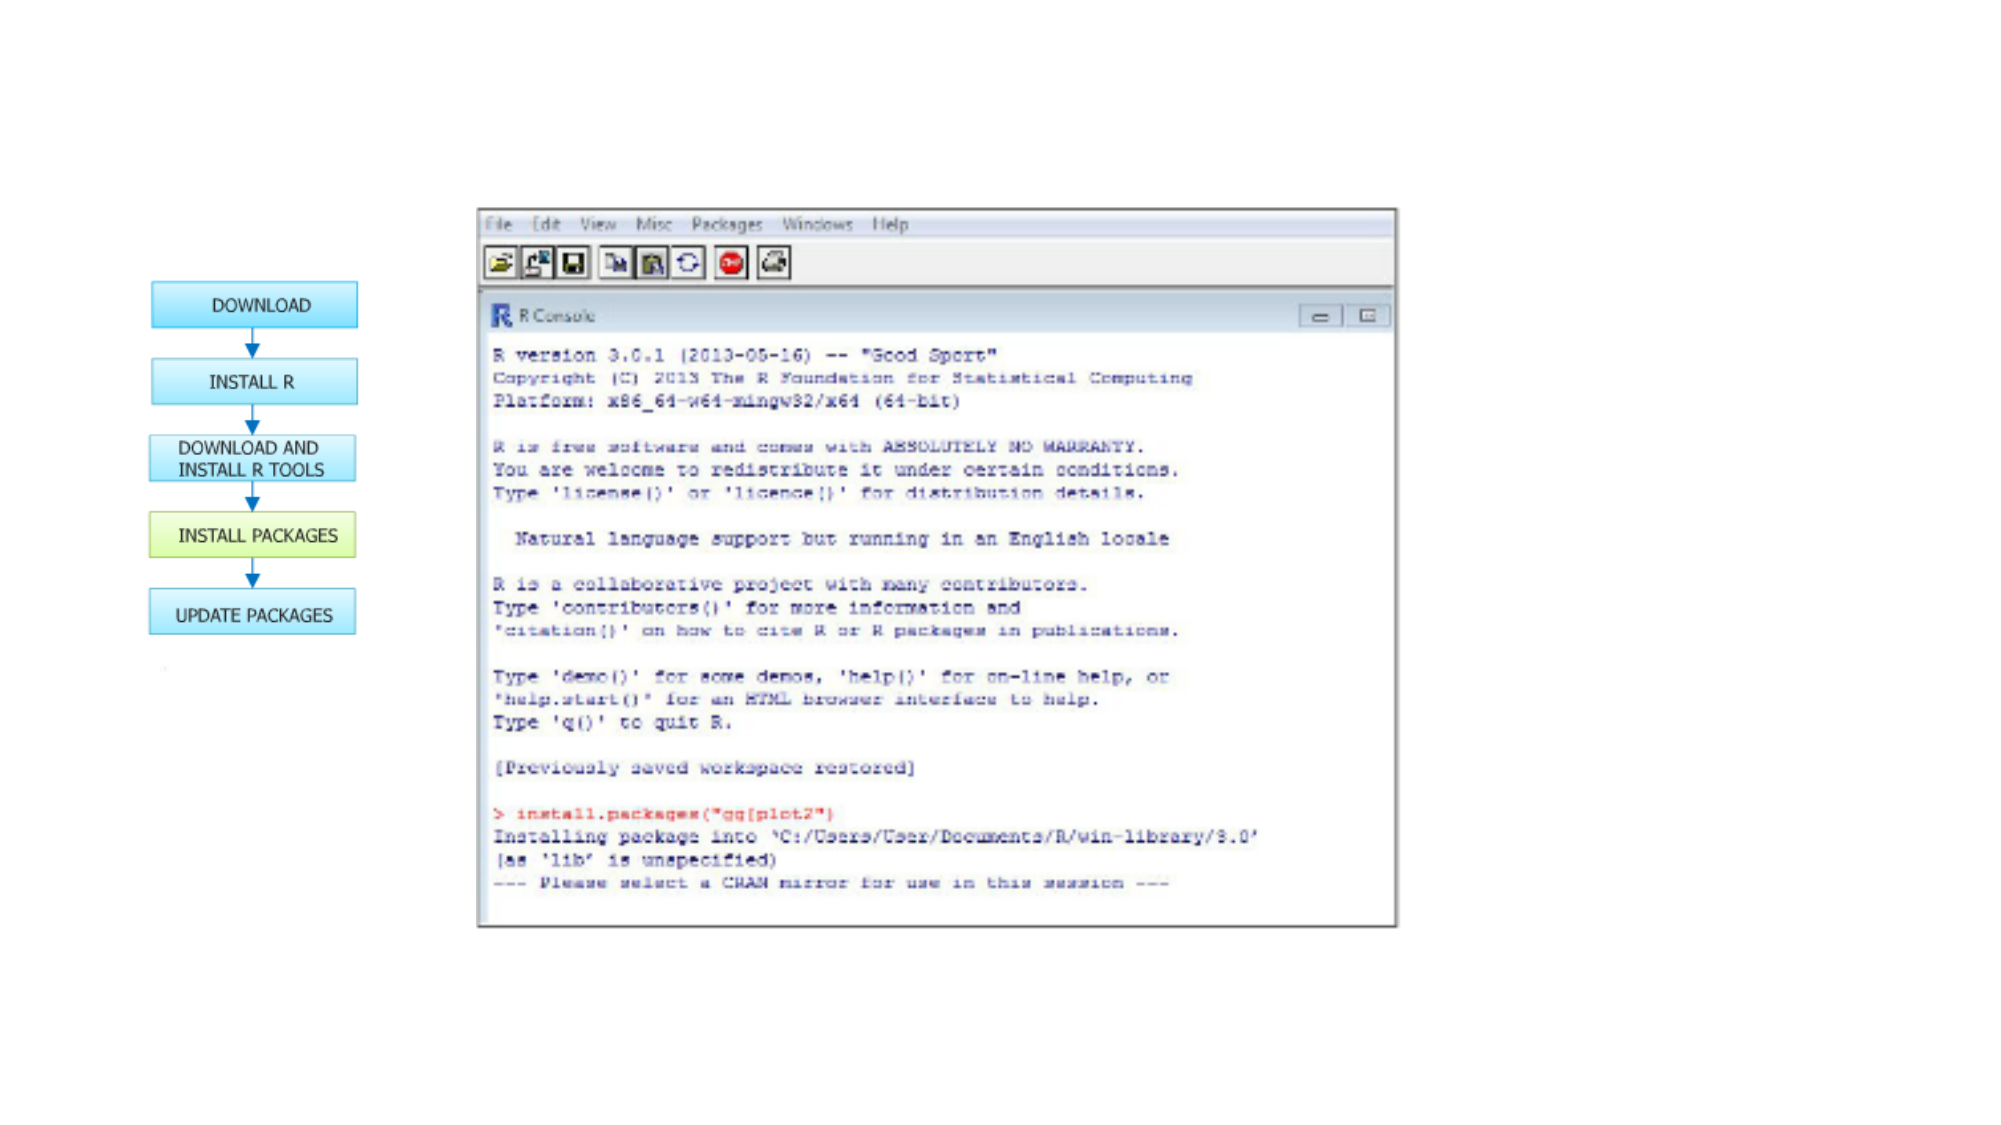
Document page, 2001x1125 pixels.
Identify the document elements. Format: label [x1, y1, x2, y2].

picture [145, 256, 432, 693]
picture [476, 198, 1419, 942]
